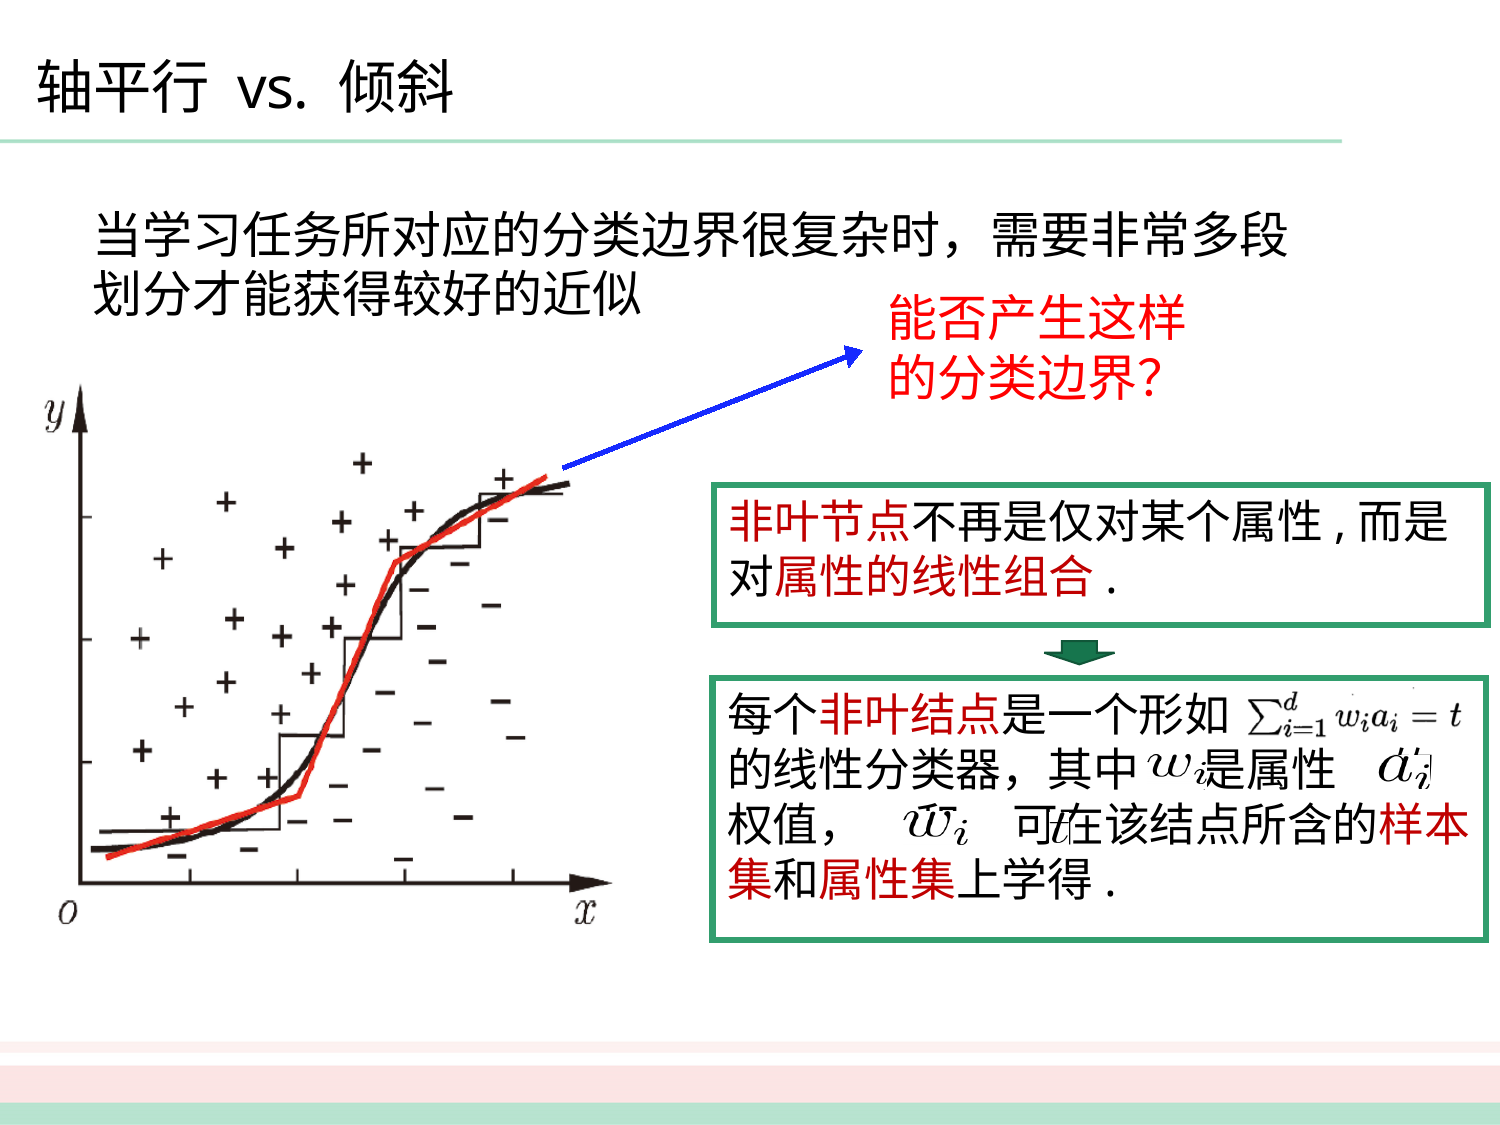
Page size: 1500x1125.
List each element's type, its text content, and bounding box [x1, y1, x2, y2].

text_box 当学习任务所对应的分类边界很复杂时，需要非常多段 划分才能获得较好的近似 [90, 204, 1295, 323]
title 轴平行 vs. 倾斜 [30, 42, 1470, 239]
picture [0, 0, 1500, 1125]
text_box [8, 358, 628, 950]
text_box [562, 345, 863, 471]
text_box 能否产生这样 的分类边界？ [885, 287, 1191, 406]
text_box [712, 484, 1488, 941]
